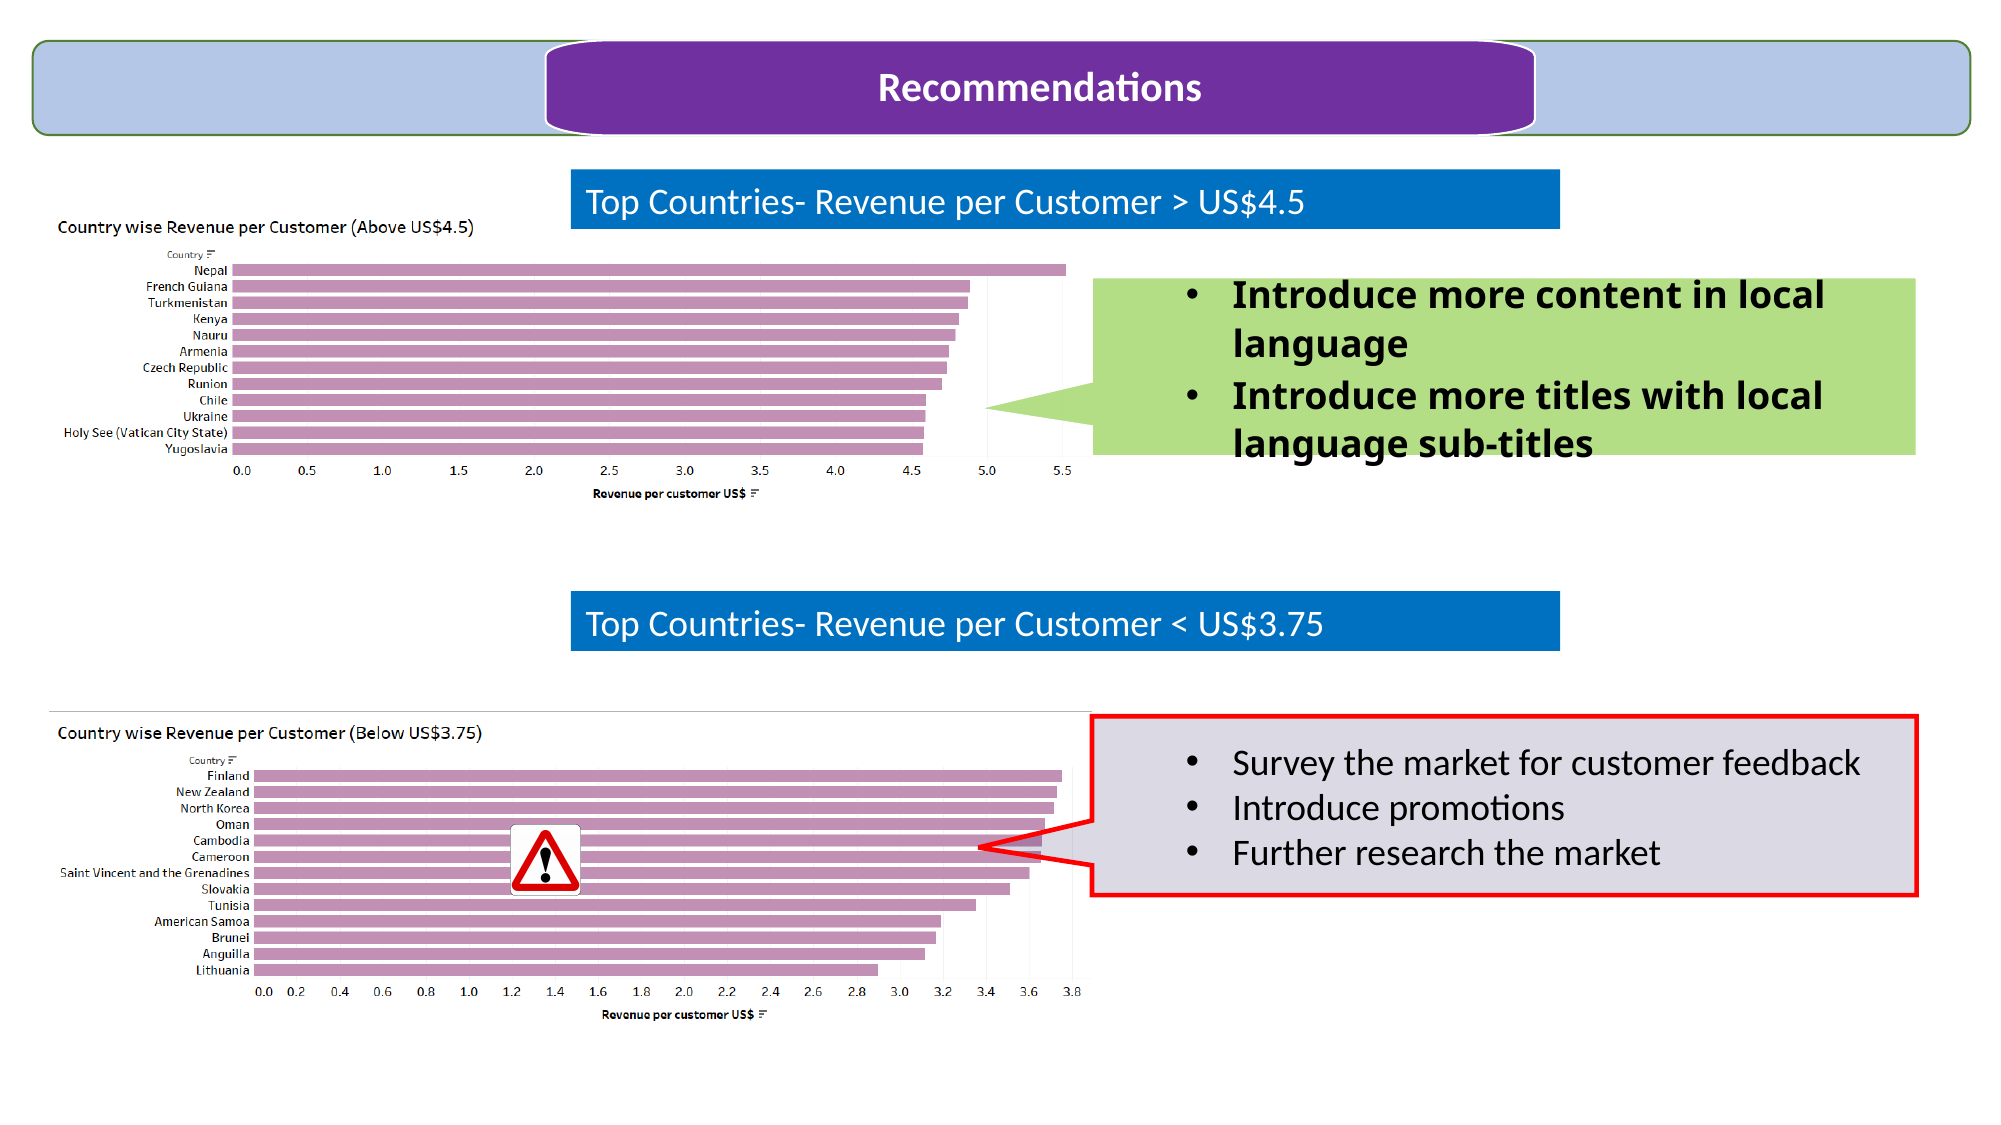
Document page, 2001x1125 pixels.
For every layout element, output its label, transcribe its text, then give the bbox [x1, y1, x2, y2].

text_box Top Countries- Revenue per Customer < US$3.75 [570, 591, 1561, 651]
text_box Introduce more content in local language Introduce more titles with local language sub-titles [1092, 276, 1918, 458]
text_box Top Countries- Revenue per Customer > US$4.5 [570, 169, 1561, 229]
text_box Survey the market for customer feedback Introduce promotions Further research the market [1092, 715, 1918, 897]
picture [49, 206, 1092, 504]
text_box Recommendations [544, 39, 1536, 137]
picture [49, 711, 1092, 1025]
